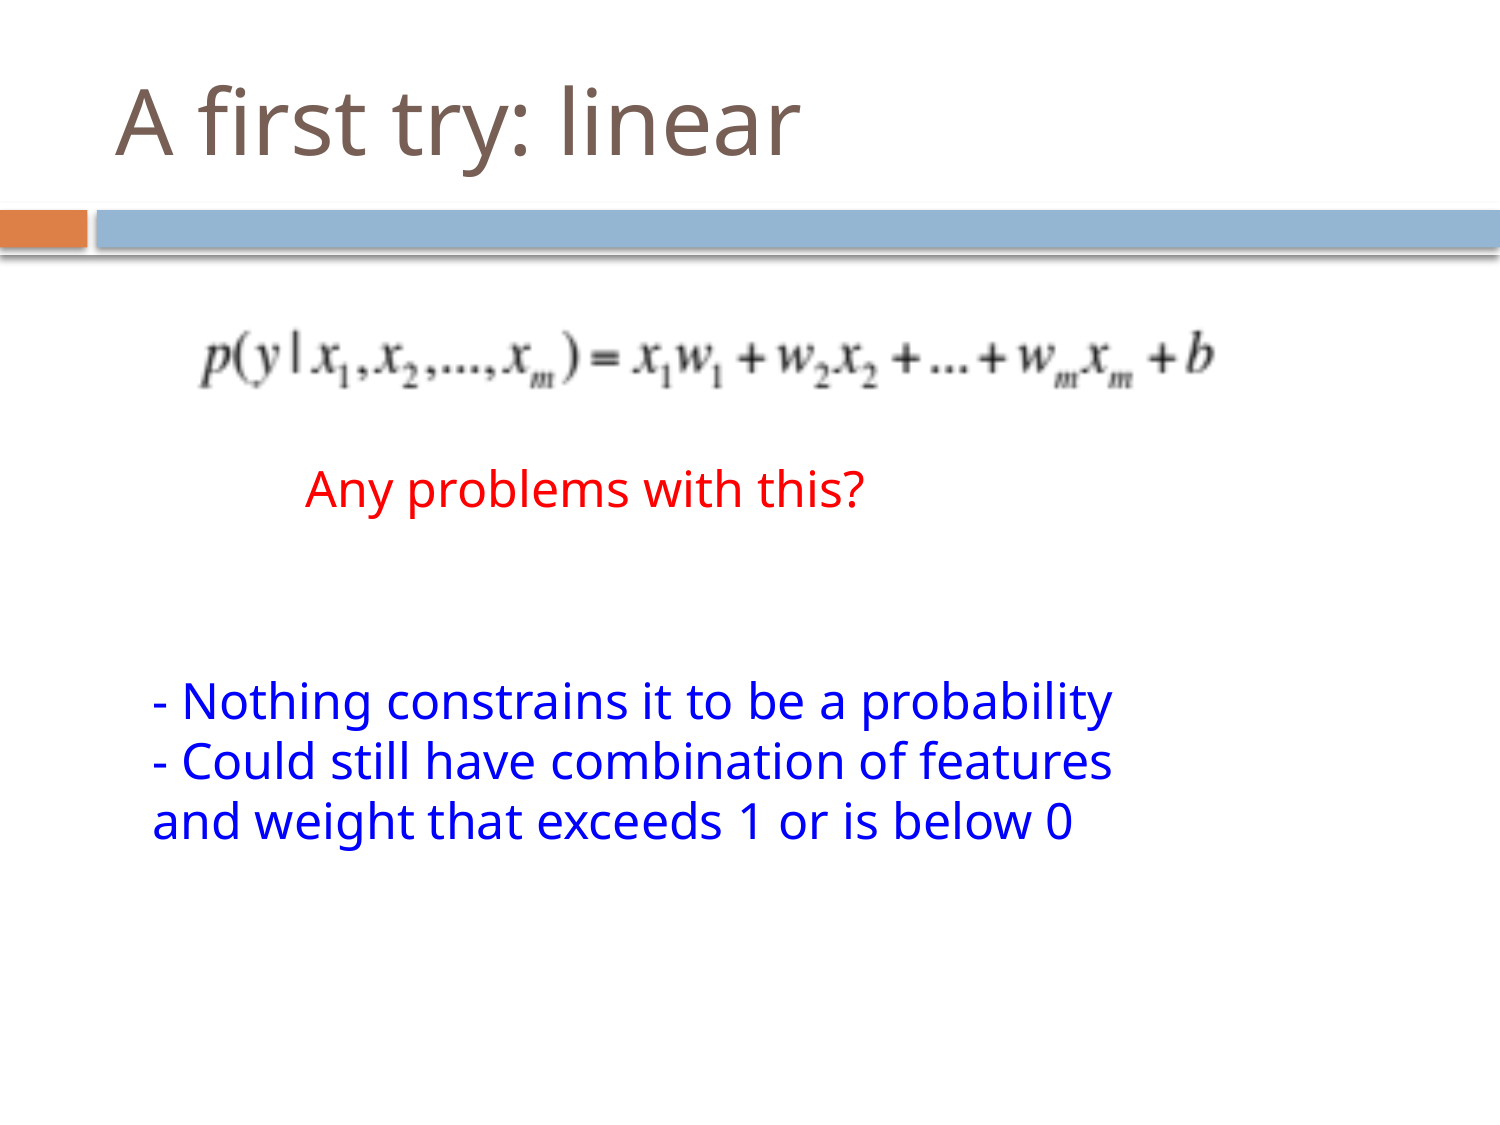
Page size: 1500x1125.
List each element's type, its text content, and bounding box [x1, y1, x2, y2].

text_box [191, 317, 1219, 398]
text_box - Nothing constrains it to be a probability - Could still have combination of features and weight that exceeds 1 or is below 0 [137, 662, 1204, 858]
title A first try: linear [100, 37, 1438, 200]
text_box Any problems with this? [290, 449, 881, 525]
